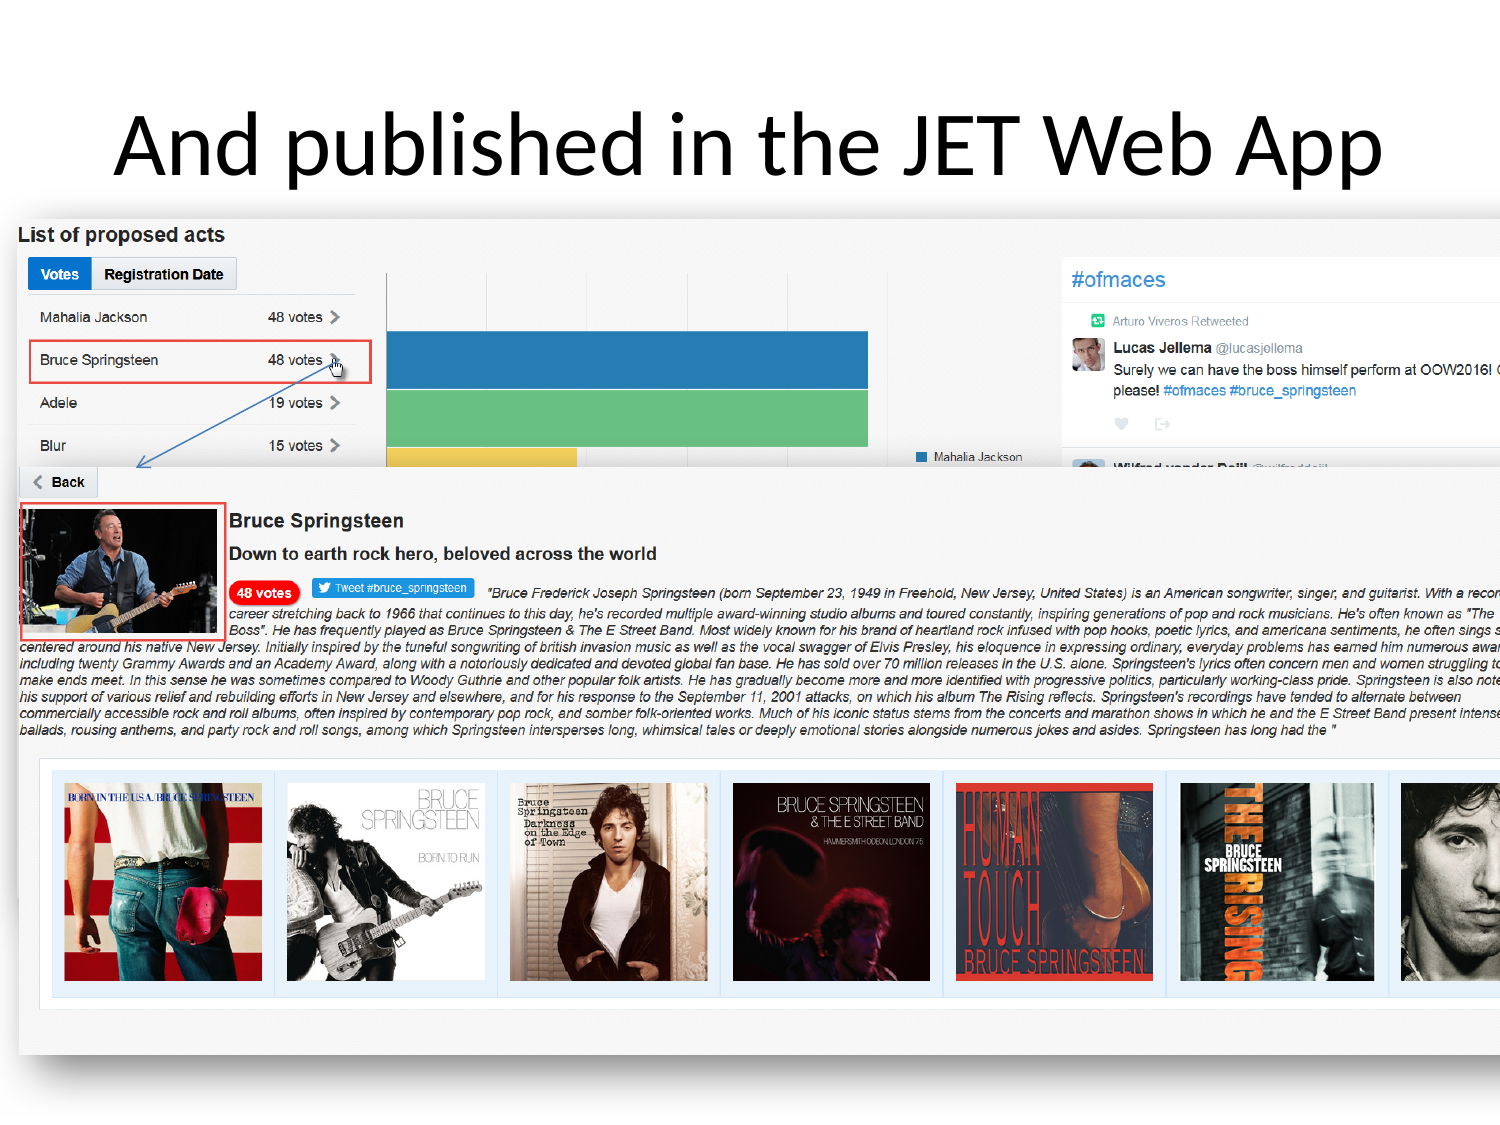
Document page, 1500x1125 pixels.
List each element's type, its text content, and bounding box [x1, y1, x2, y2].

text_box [135, 361, 337, 469]
title And published in the JET Web App [75, 45, 1425, 202]
picture [17, 219, 1500, 1055]
